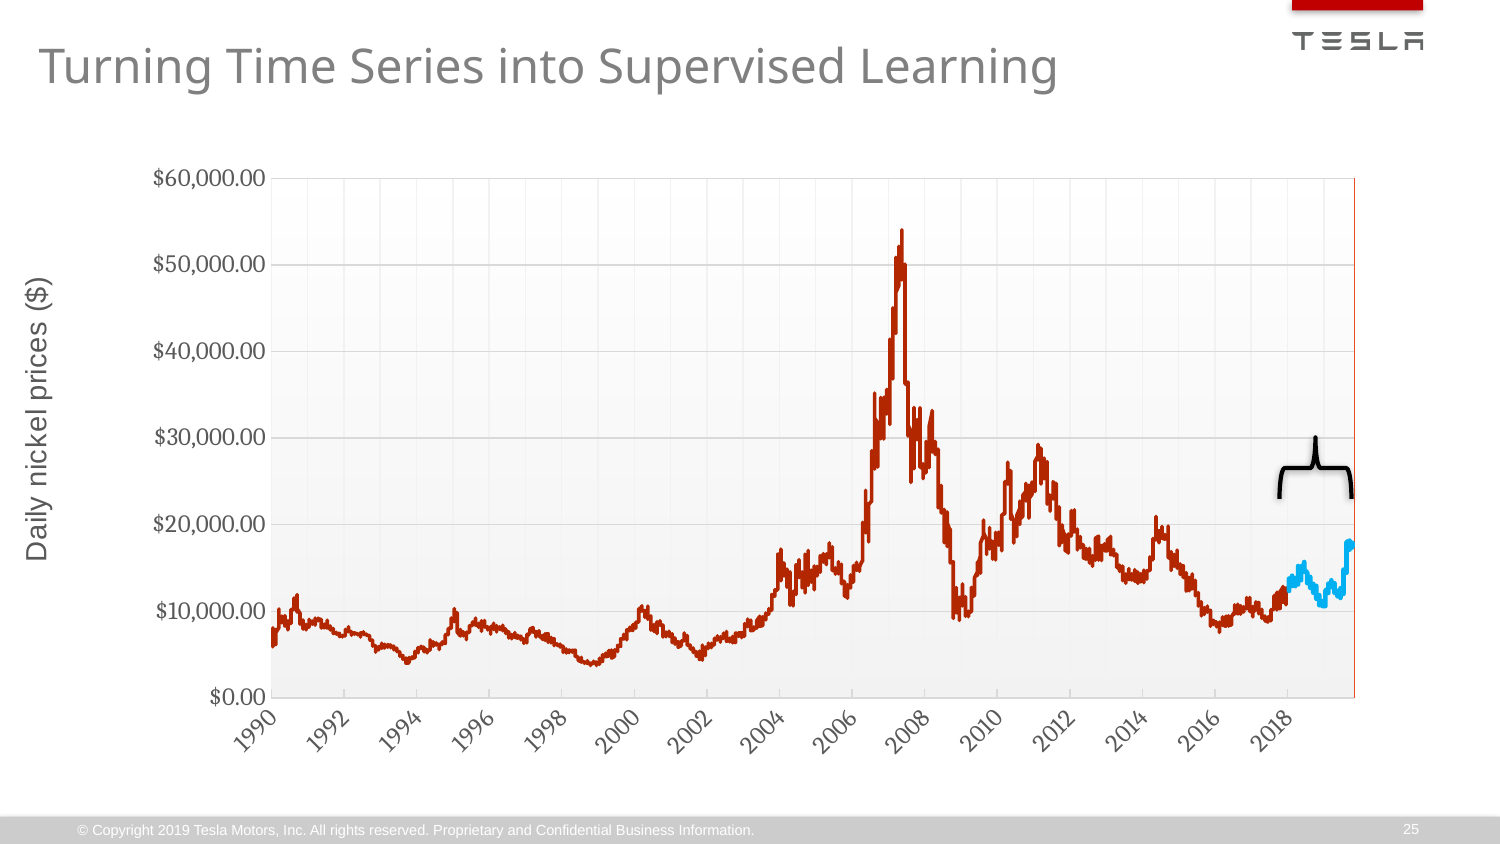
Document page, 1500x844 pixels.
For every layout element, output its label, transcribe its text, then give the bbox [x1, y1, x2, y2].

chart [0, 157, 1424, 813]
slide_number 25 [1073, 819, 1424, 840]
title Turning Time Series into Supervised Learning [38, 32, 1383, 96]
